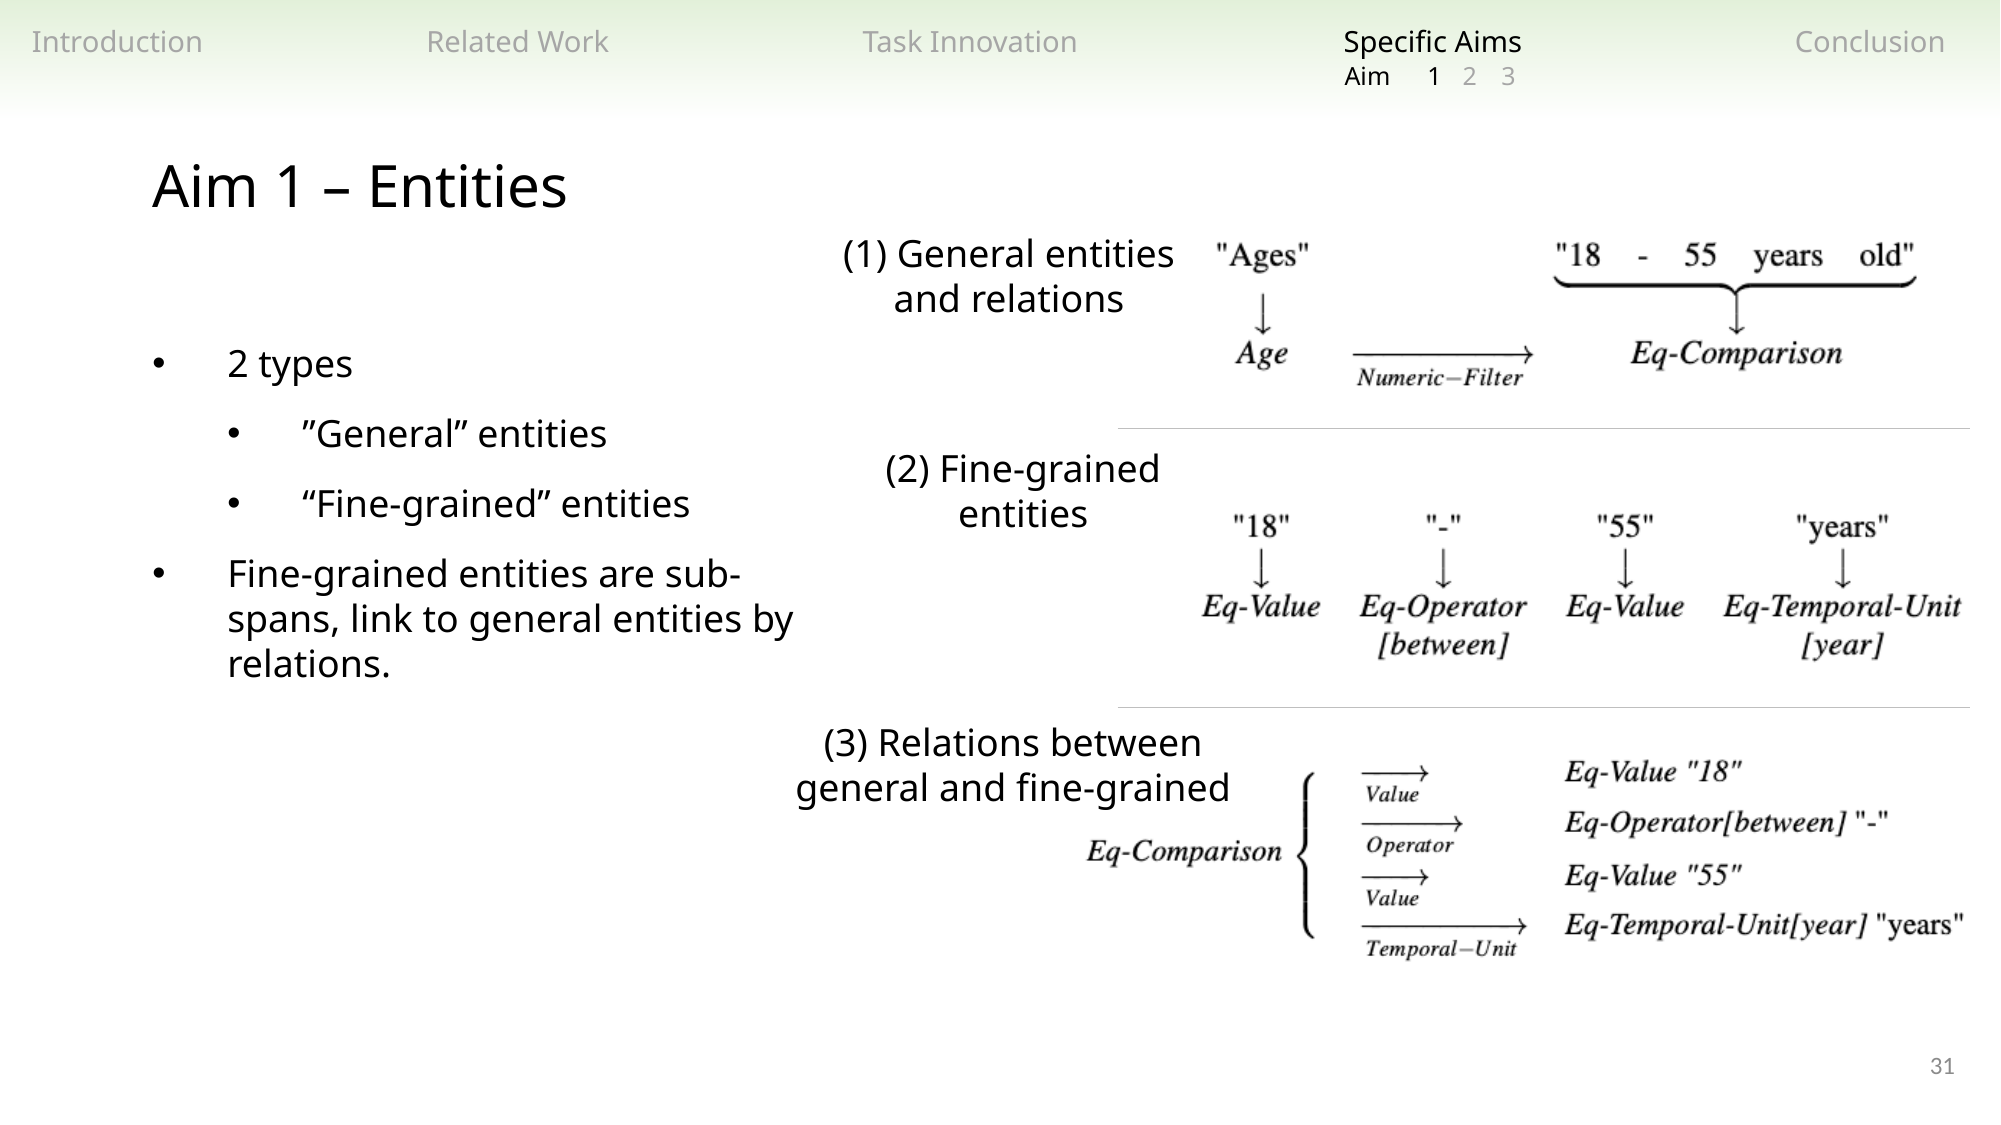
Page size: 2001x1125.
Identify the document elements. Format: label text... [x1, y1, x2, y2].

text_box (2) Fine-grained entities [870, 437, 1176, 542]
picture [1083, 731, 1971, 969]
text_box Aim 1 – Entities [137, 141, 944, 227]
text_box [24, 15, 1958, 99]
text_box 2 types ”General” entities “Fine-grained” entities Fine-grained entities are sub-spans, link to general entities by relations. [137, 332, 844, 763]
picture [1194, 502, 1971, 670]
text_box (1) General entities and relations [828, 222, 1191, 328]
slide_number 31 [1520, 1035, 1971, 1096]
text_box (3) Relations between general and fine-grained [780, 711, 1247, 817]
picture [1194, 222, 1948, 406]
